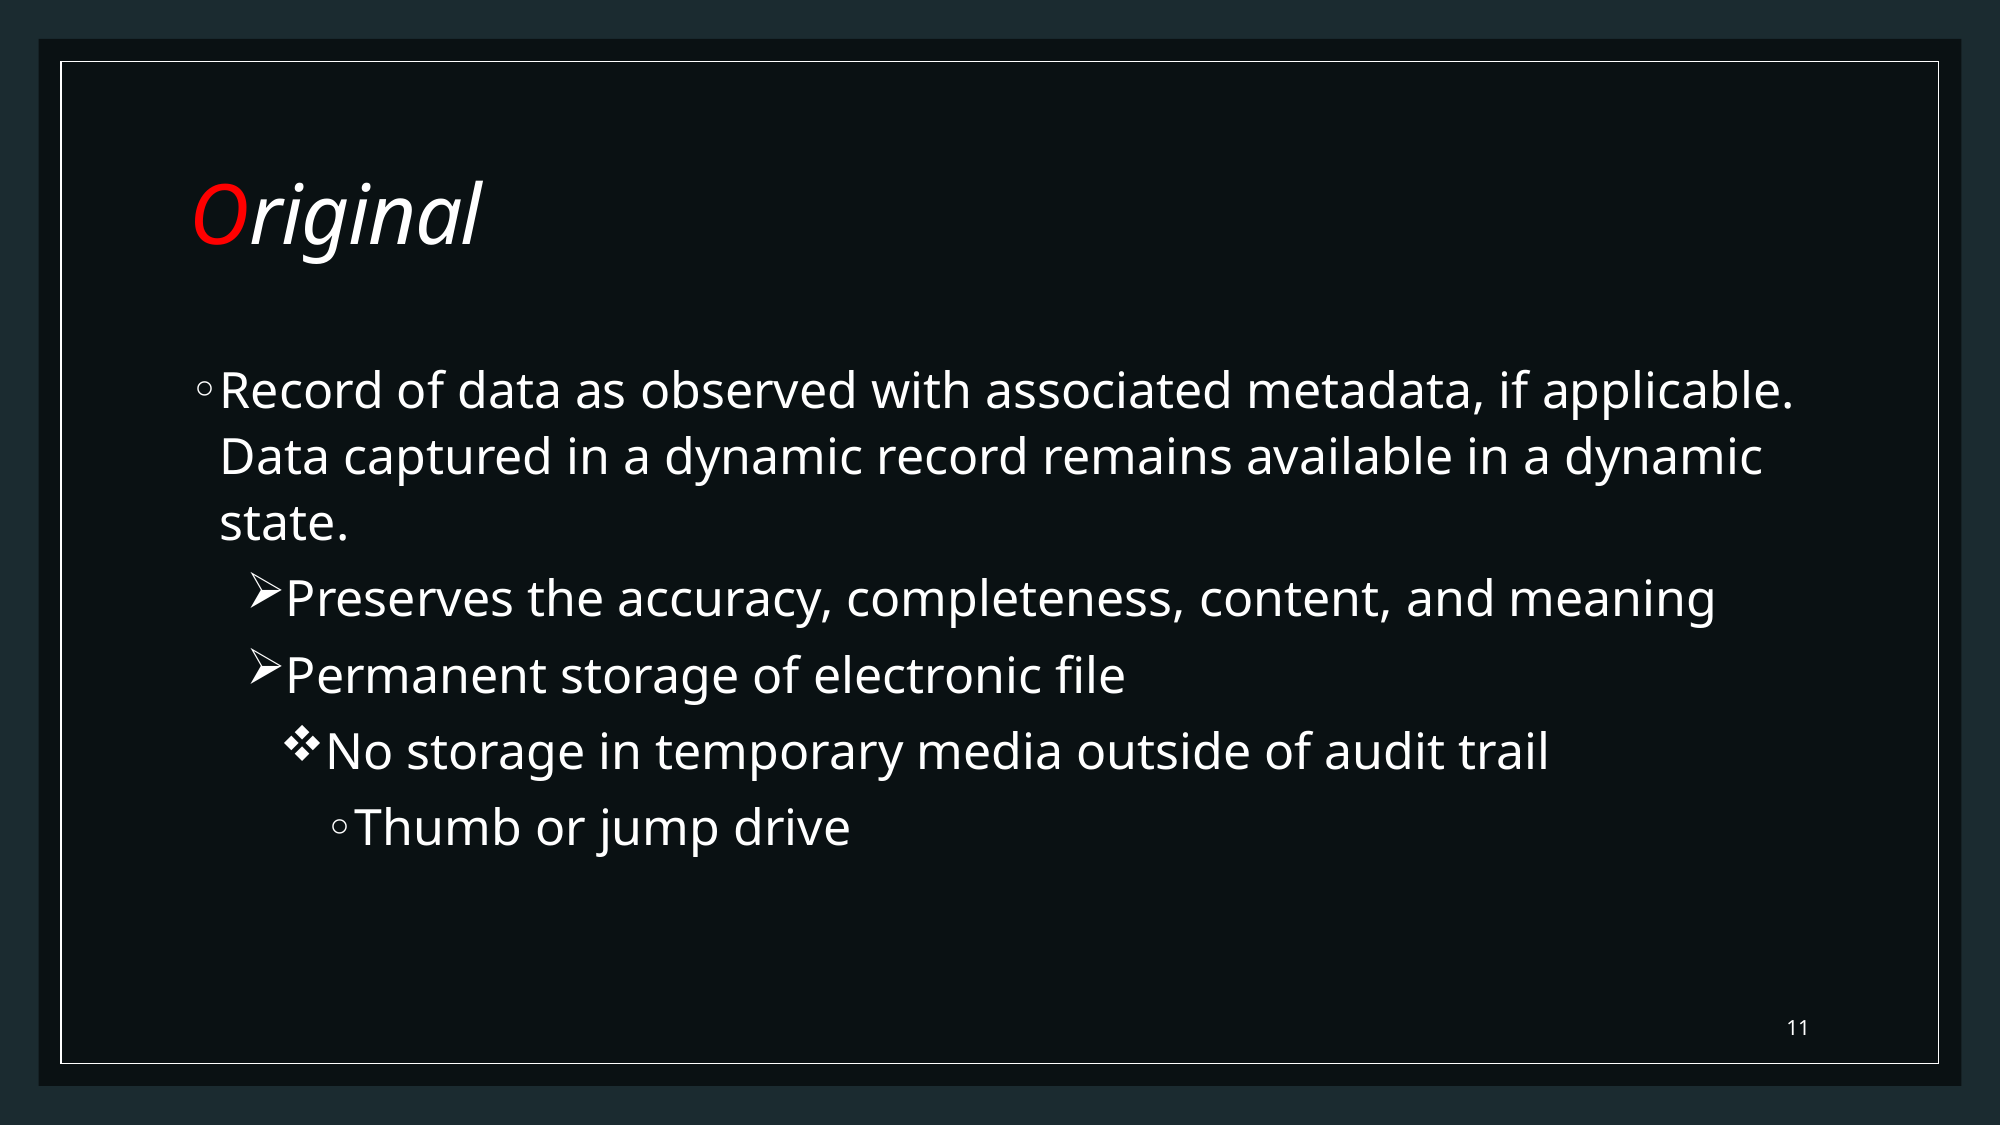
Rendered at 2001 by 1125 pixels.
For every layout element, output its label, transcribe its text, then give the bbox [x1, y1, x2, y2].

title Original [174, 105, 1825, 331]
list Record of data as observed with associated metadata, if applicable. Data captured in a dynamic record remains available in a dynamic state. Preserves the accuracy, completeness, content, and meaning Permanent storage of electronic file No storage in temporary media outside of audit trail Thumb or jump drive [174, 345, 1825, 977]
slide_number 11 [1687, 990, 1825, 1050]
